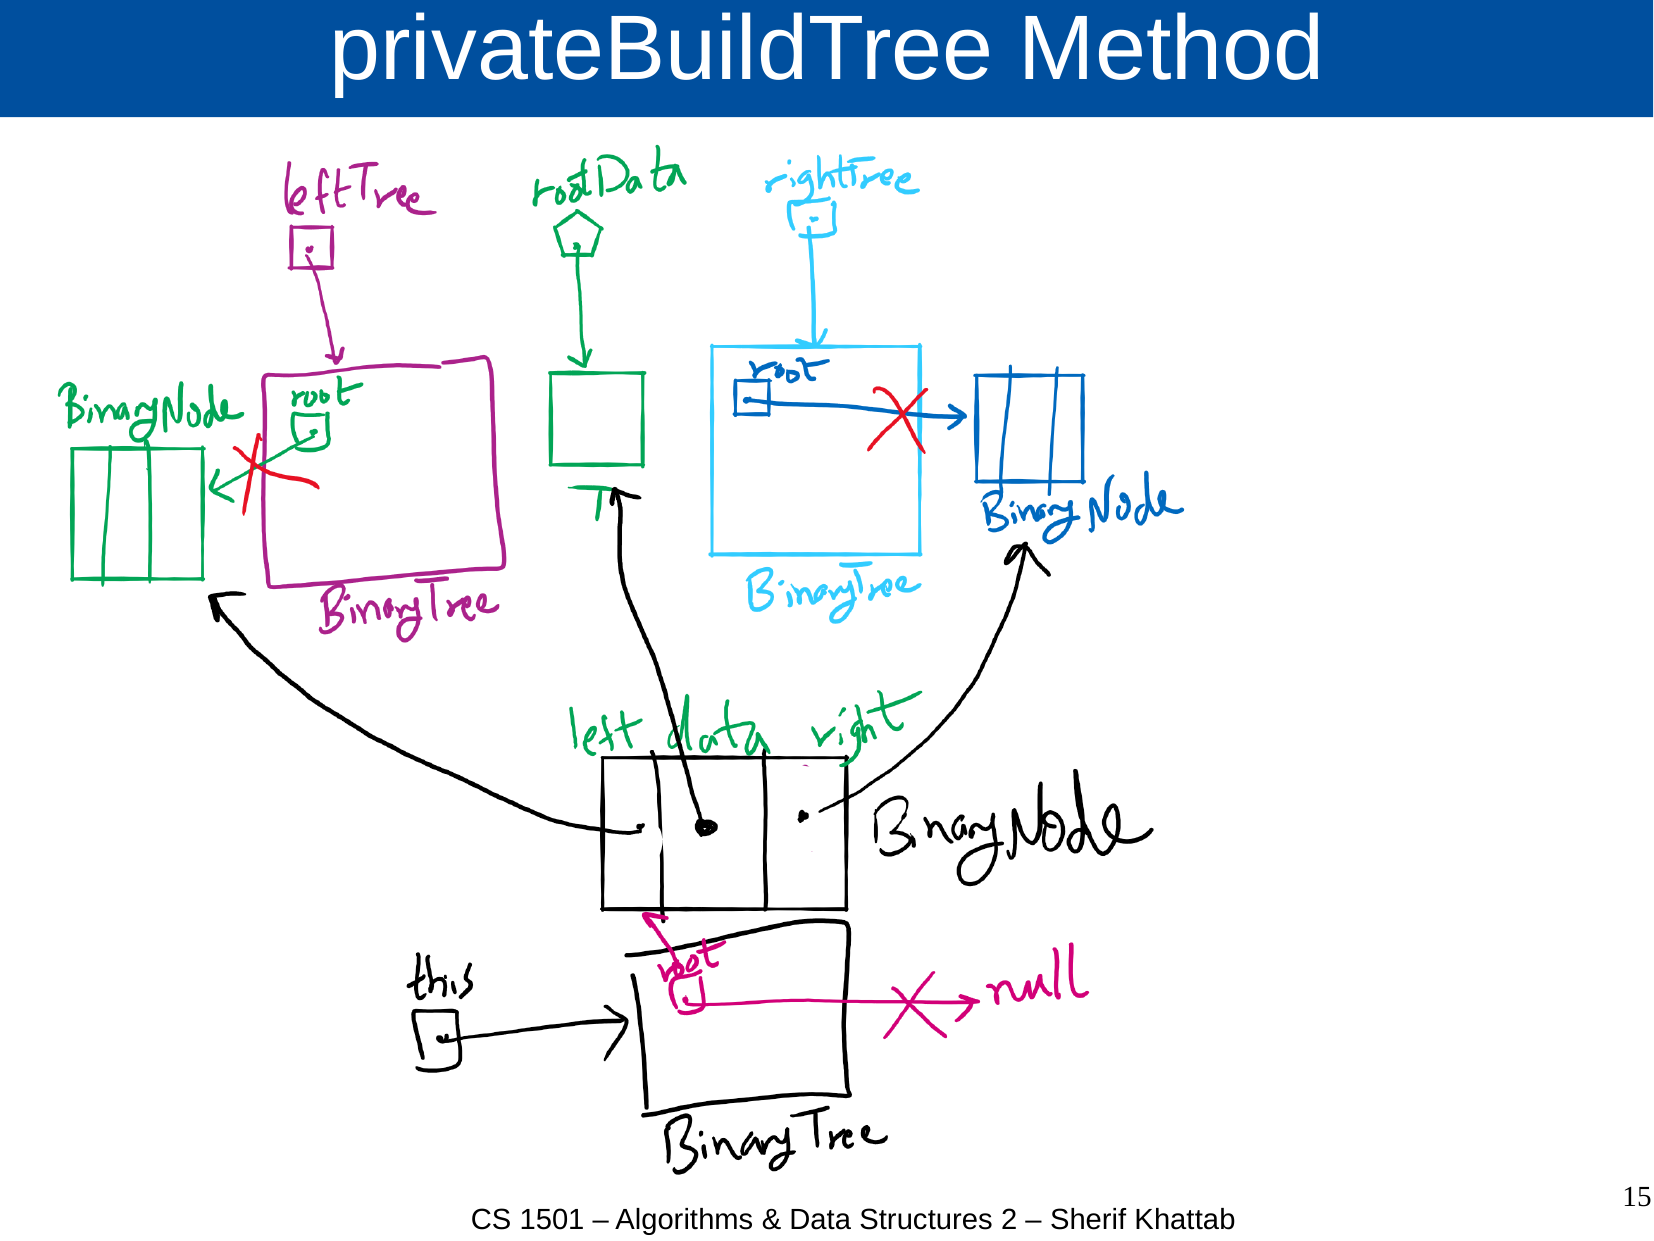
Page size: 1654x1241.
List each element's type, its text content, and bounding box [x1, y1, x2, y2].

title privateBuildTree Method [0, 0, 1654, 118]
footer CS 1501 – Algorithms & Data Structures 2 – Sherif Khattab [460, 1202, 1248, 1241]
picture [45, 131, 1627, 1187]
slide_number 15 [1272, 1178, 1653, 1241]
